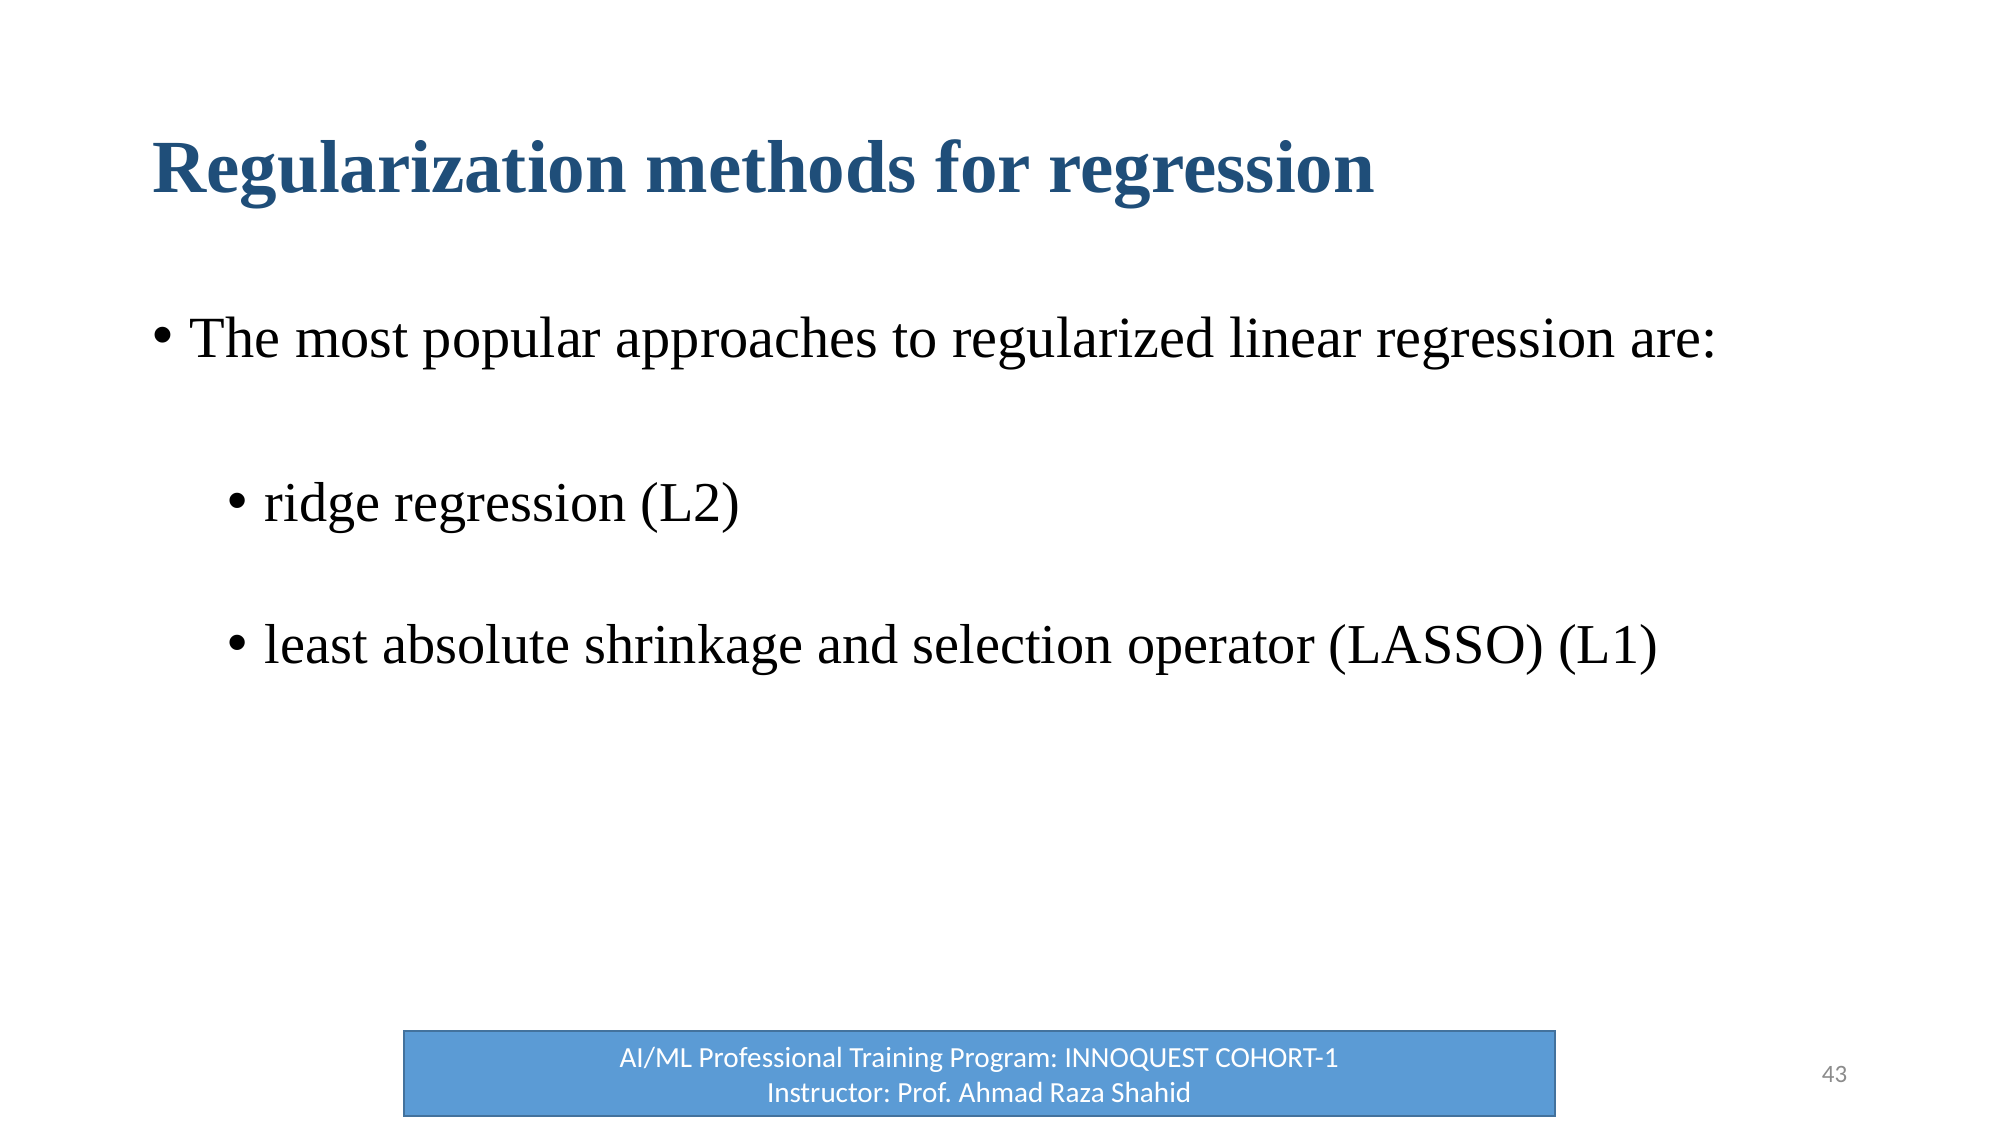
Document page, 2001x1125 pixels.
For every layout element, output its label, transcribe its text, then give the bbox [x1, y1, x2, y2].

title Regularization methods for regression [137, 59, 1863, 278]
list The most popular approaches to regularized linear regression are: ridge regression (L2) least absolute shrinkage and selection operator (LASSO) (L1) [137, 299, 1863, 1014]
slide_number 43 [1412, 1042, 1863, 1103]
text_box AI/ML Professional Training Program: INNOQUEST COHORT-1 Instructor: Prof. Ahmad Raza Shahid [403, 1030, 1556, 1117]
